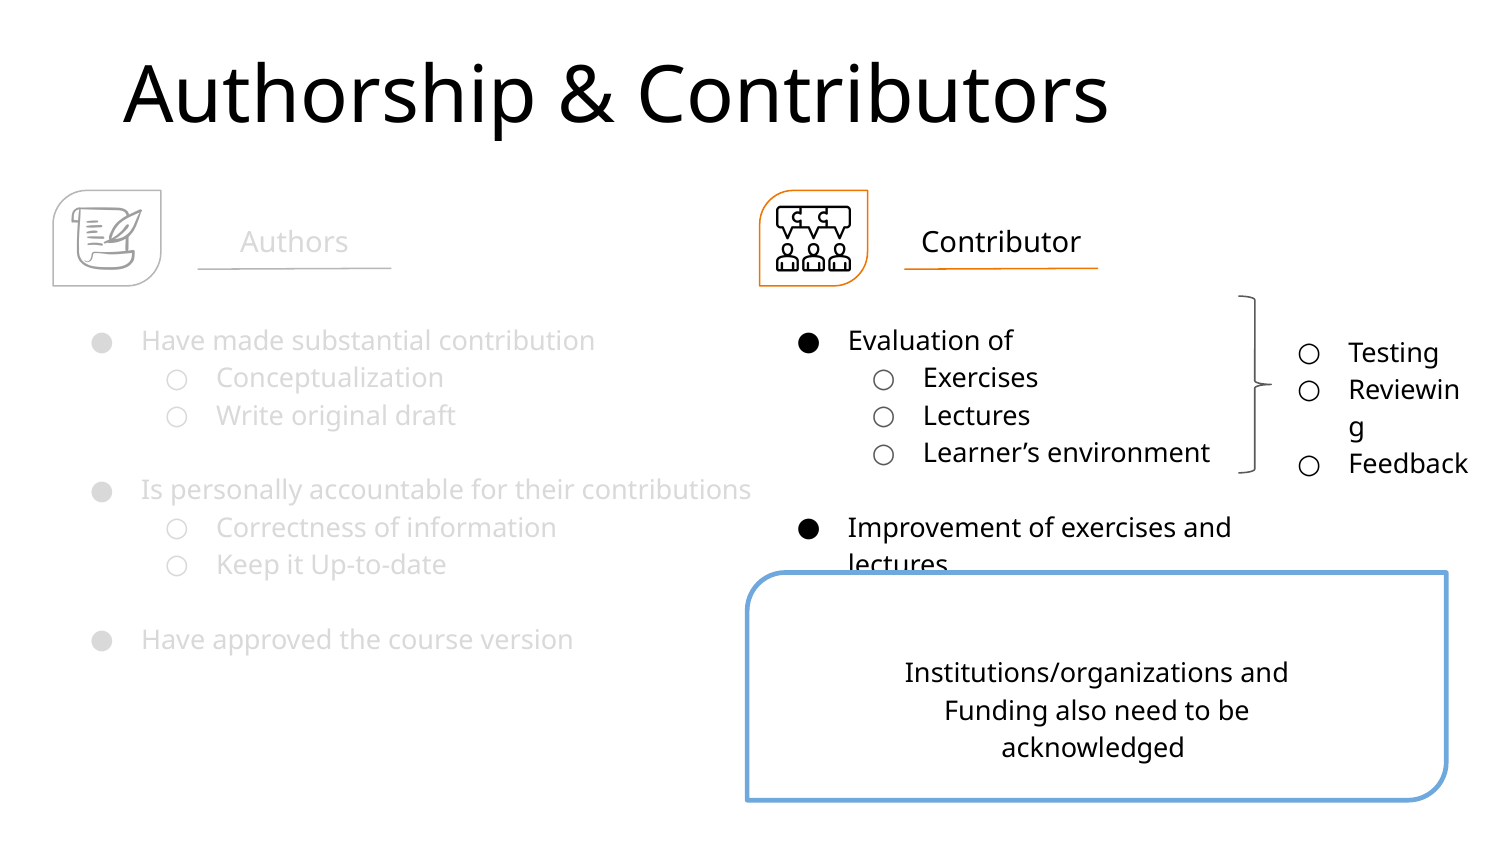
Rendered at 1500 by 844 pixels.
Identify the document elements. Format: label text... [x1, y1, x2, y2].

list Contributor [854, 205, 1184, 271]
text_box Testing Reviewing Feedback [1183, 315, 1492, 495]
text_box [747, 572, 1447, 801]
text_box [759, 190, 868, 286]
picture [69, 200, 145, 276]
picture [776, 200, 851, 276]
list Evaluation of Exercises Lectures Learner’s environment Improvement of exercises and lectures [757, 303, 1272, 583]
text_box Institutions/organizations and Funding also need to be acknowledged [852, 635, 1342, 778]
list Authors [148, 205, 477, 271]
text_box [1238, 296, 1272, 473]
text_box [53, 190, 161, 286]
subtitle Authorship & Contributors [108, 14, 1293, 145]
list Have made substantial contribution Conceptualization Write original draft Is personally accountable for their contributions Correctness of information Keep it Up-to-date Have approved the course version [51, 303, 757, 712]
